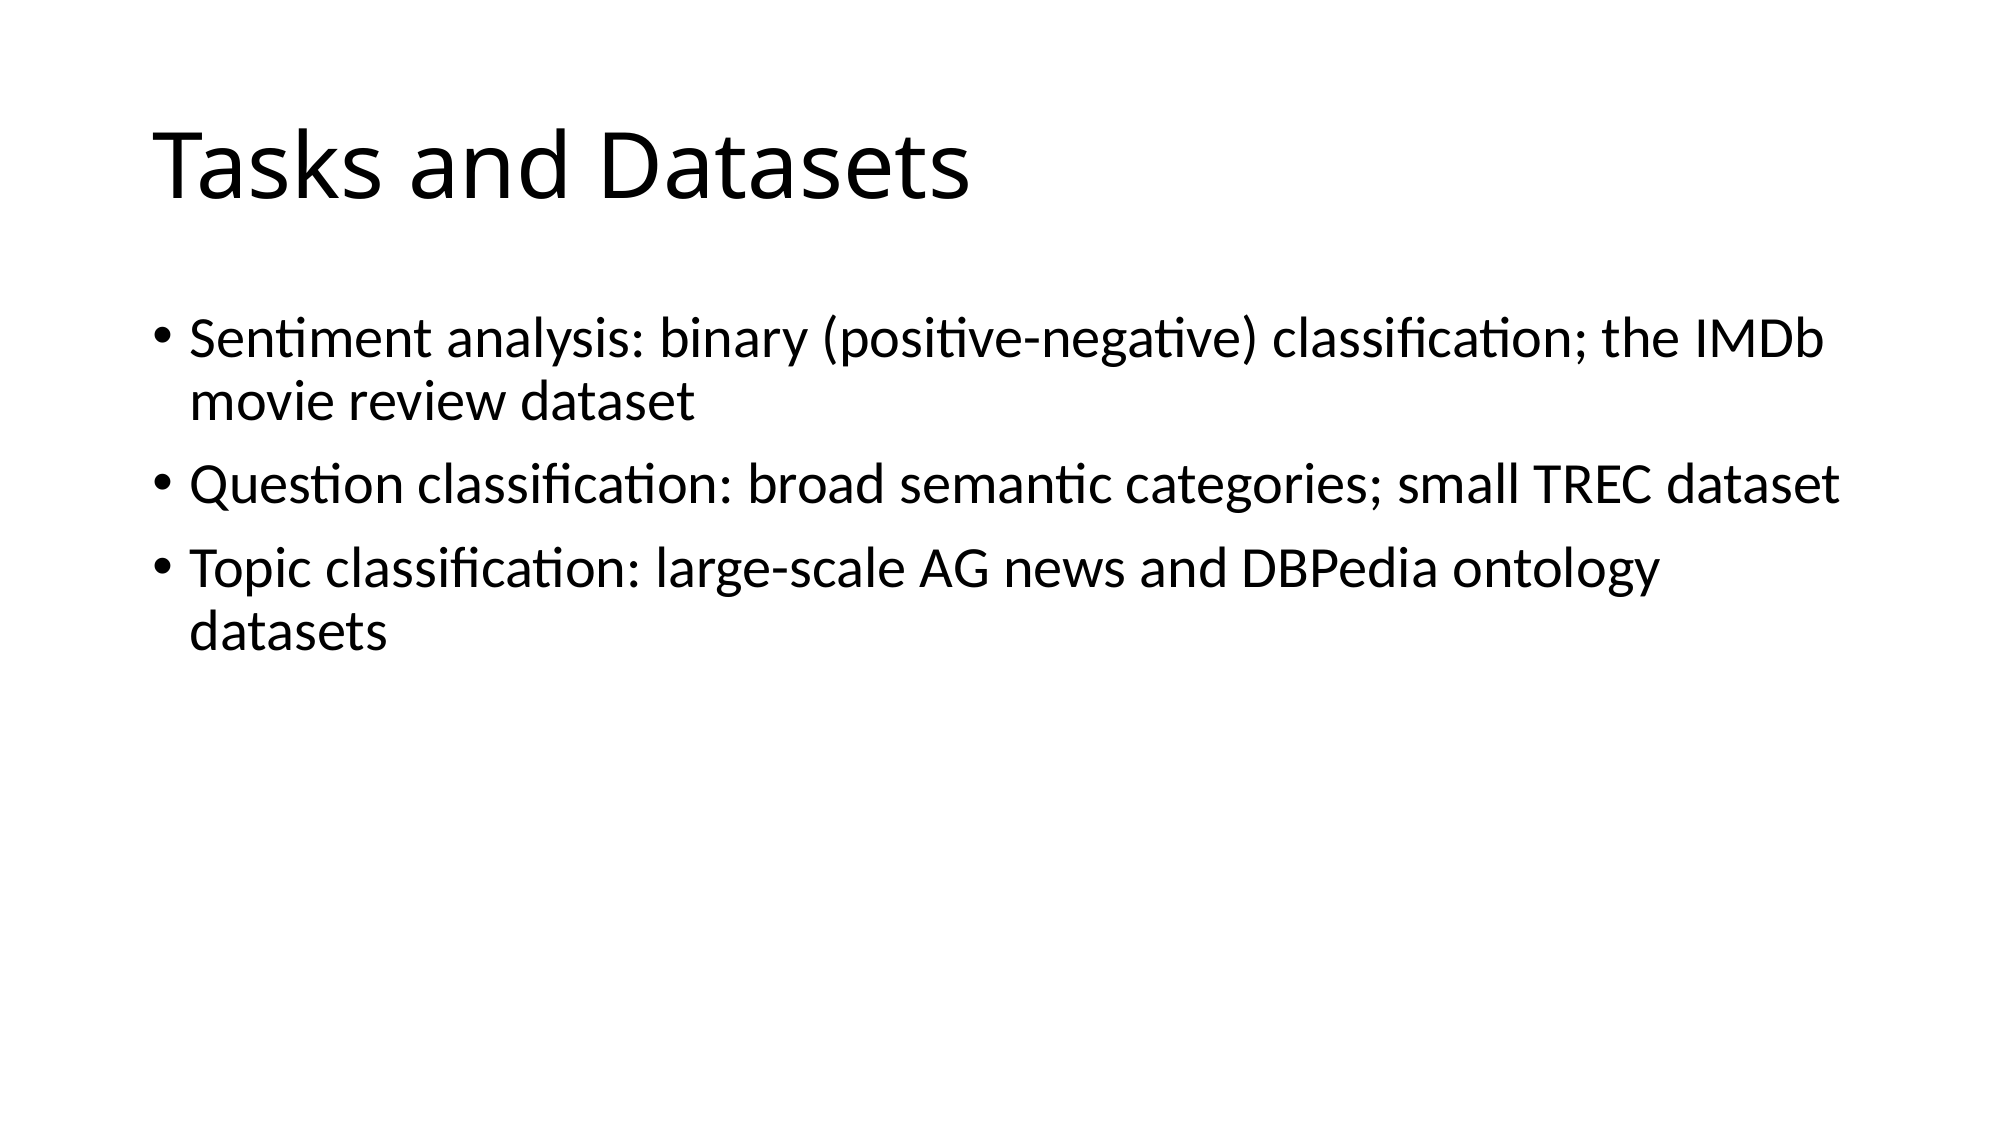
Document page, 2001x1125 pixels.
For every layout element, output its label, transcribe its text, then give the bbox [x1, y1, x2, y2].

list Sentiment analysis: binary (positive-negative) classification; the IMDb movie review dataset Question classification: broad semantic categories; small TREC dataset Topic classification: large-scale AG news and DBPedia ontology datasets [137, 299, 1863, 1014]
title Tasks and Datasets [137, 59, 1863, 278]
